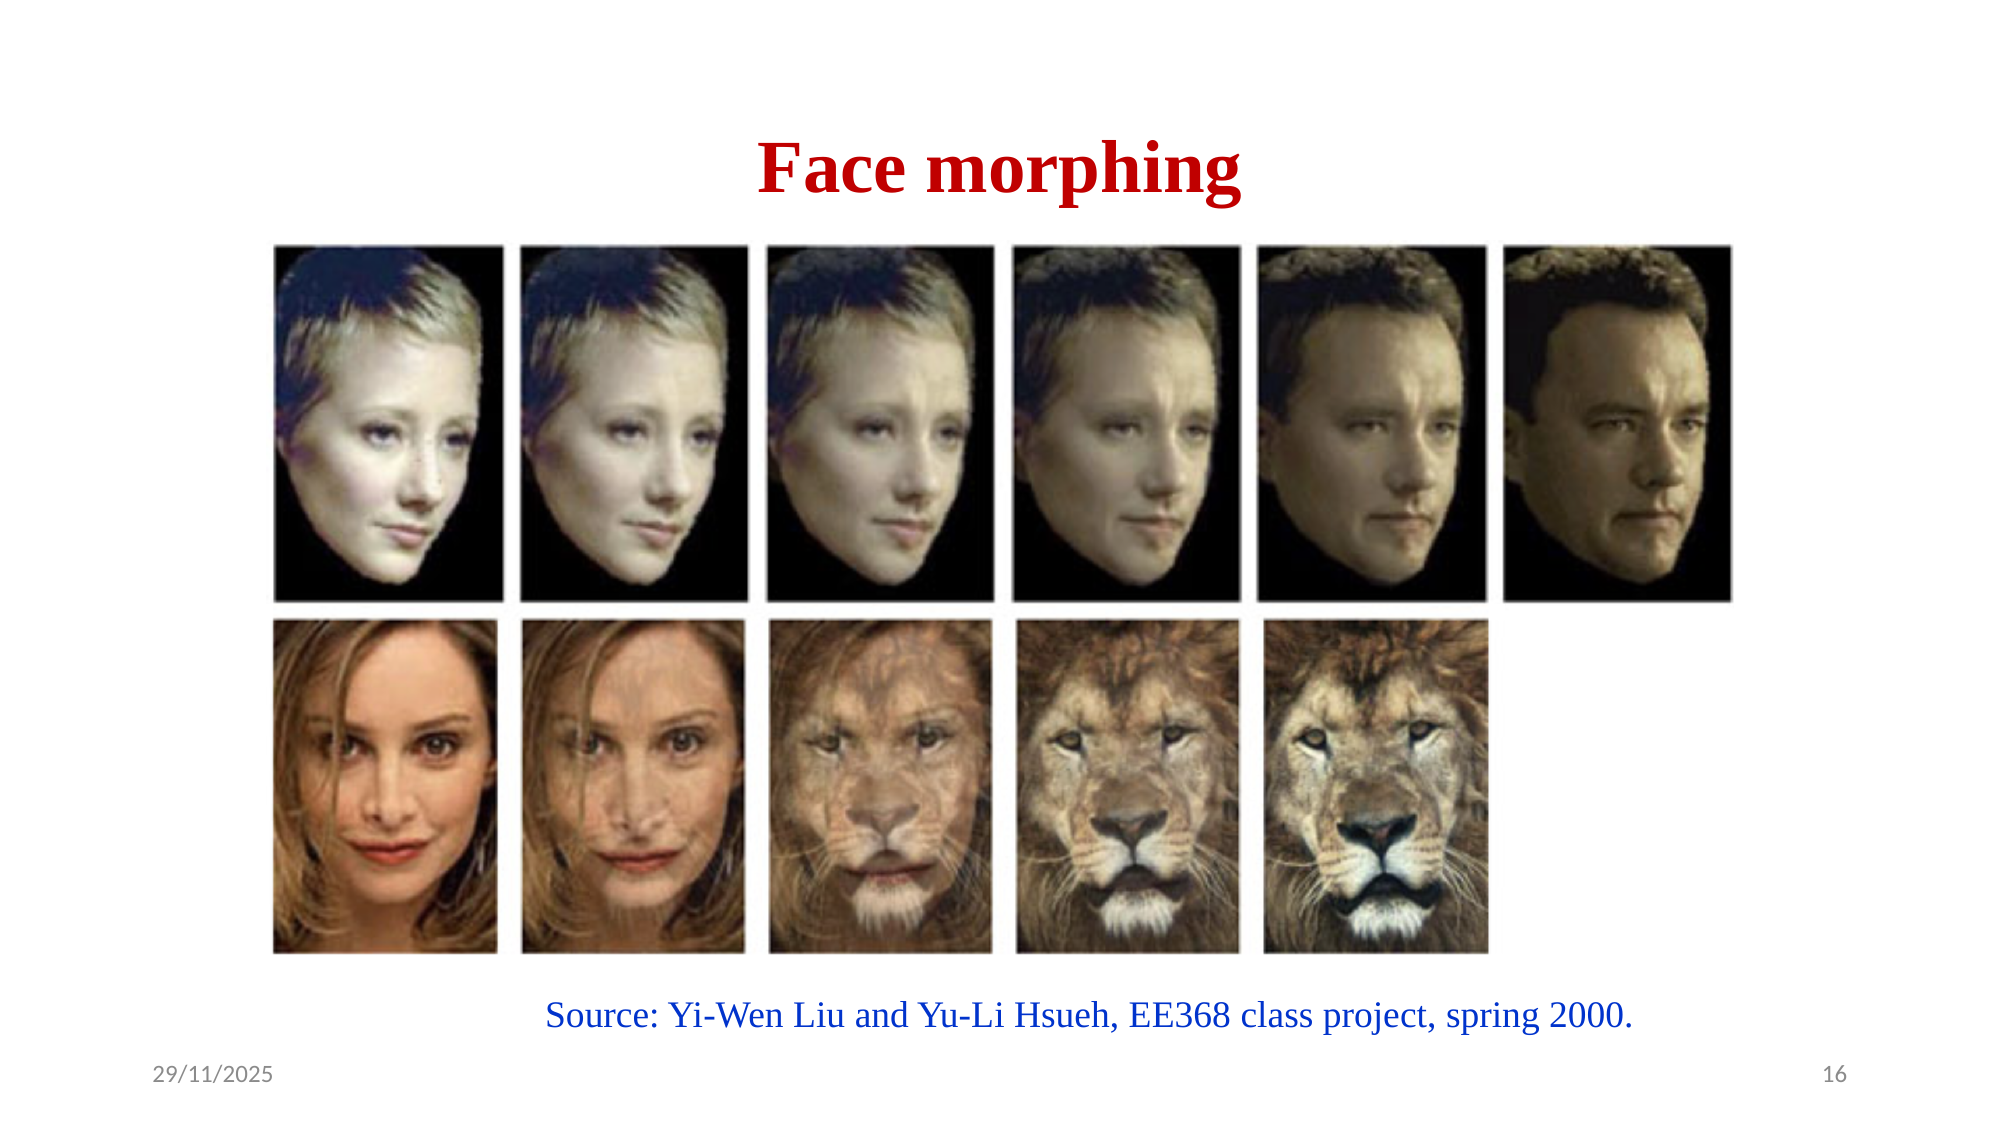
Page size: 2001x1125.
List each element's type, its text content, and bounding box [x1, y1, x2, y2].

footer Source: Yi-Wen Liu and Yu-Li Hsueh, EE368 class project, spring 2000. [266, 982, 1923, 1043]
title Face morphing [137, 59, 1863, 278]
slide_number 16 [1412, 1042, 1863, 1103]
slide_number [137, 1042, 588, 1103]
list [266, 240, 1734, 955]
